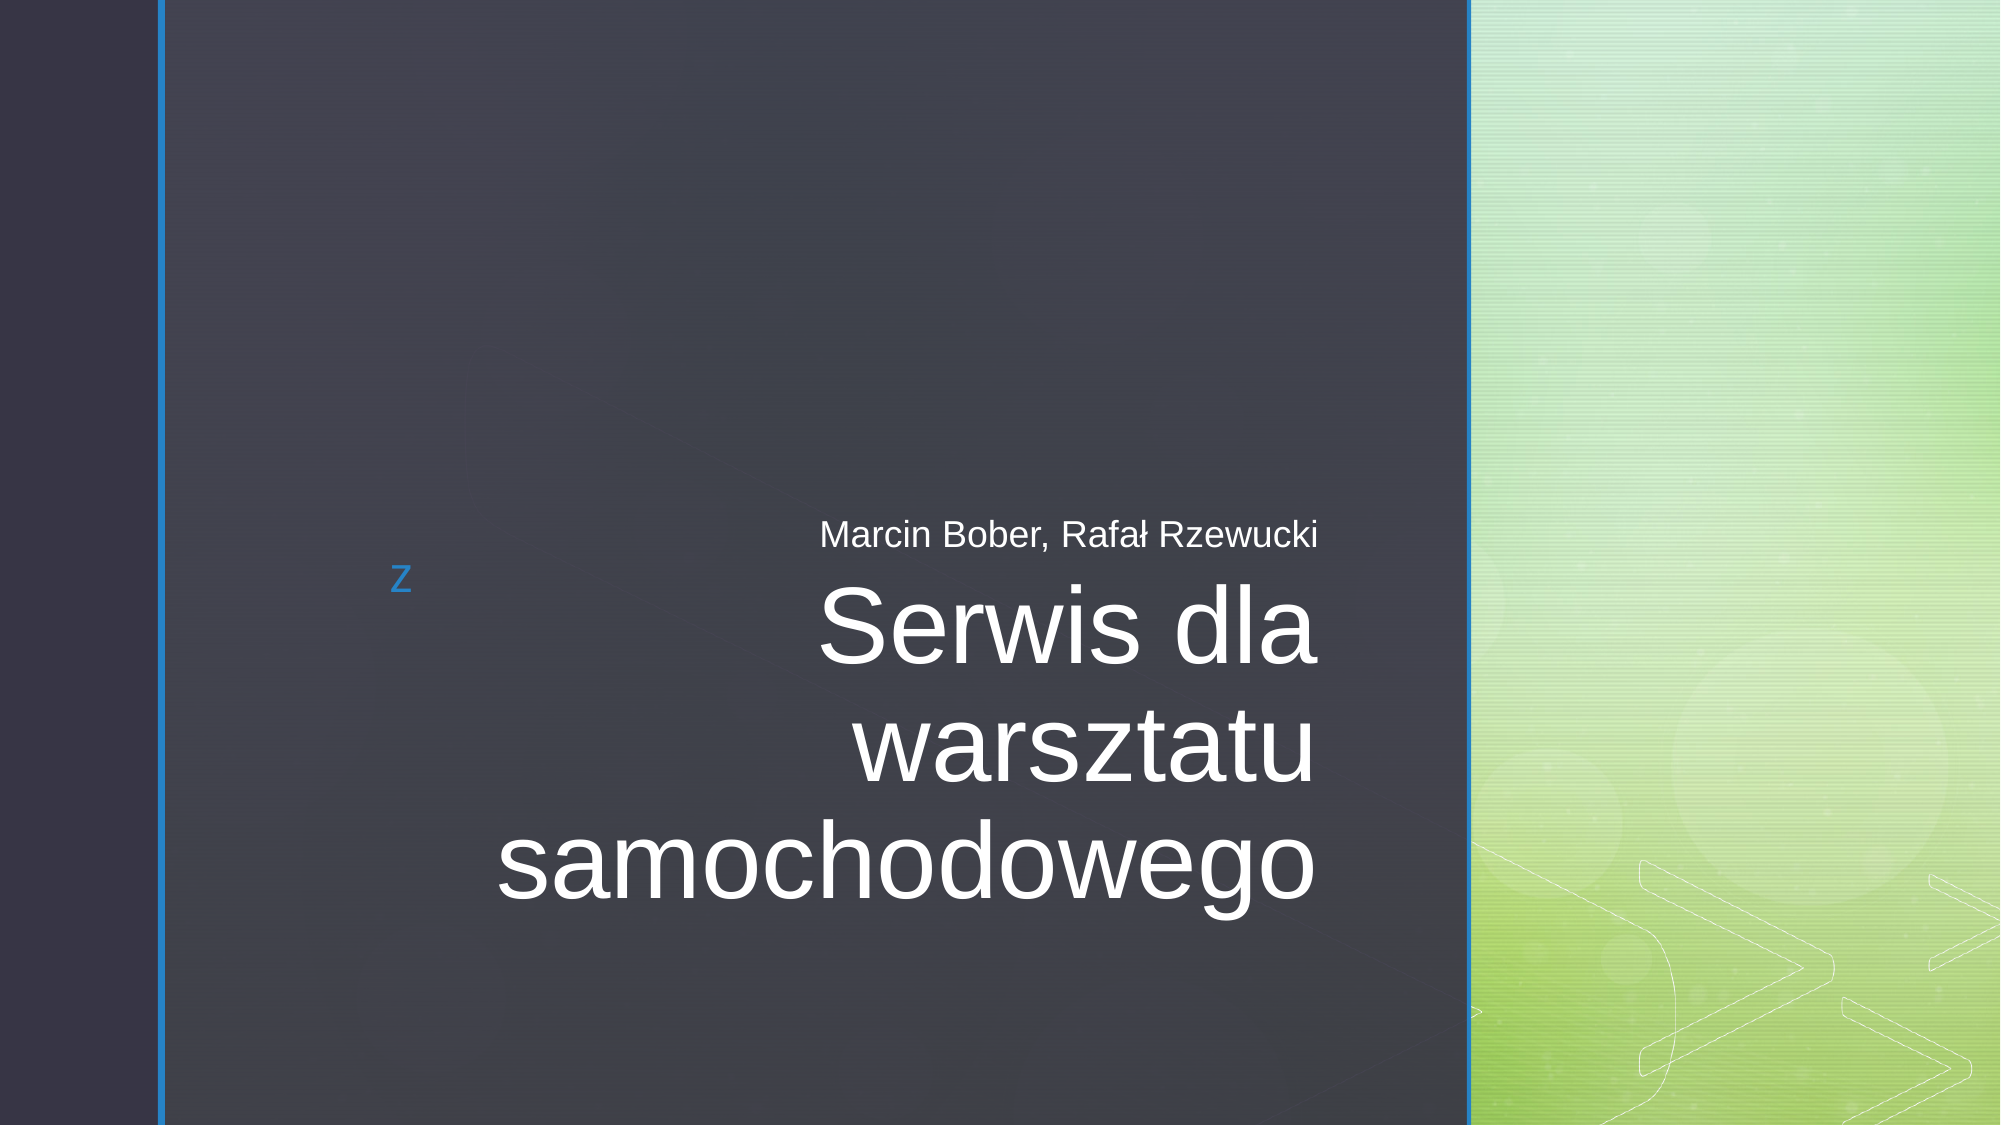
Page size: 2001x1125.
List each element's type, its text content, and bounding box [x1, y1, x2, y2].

subtitle Marcin Bober, Rafał Rzewucki [454, 372, 1334, 563]
title Serwis dla warsztatu samochodowego [428, 562, 1334, 935]
picture [1472, 0, 2001, 1125]
